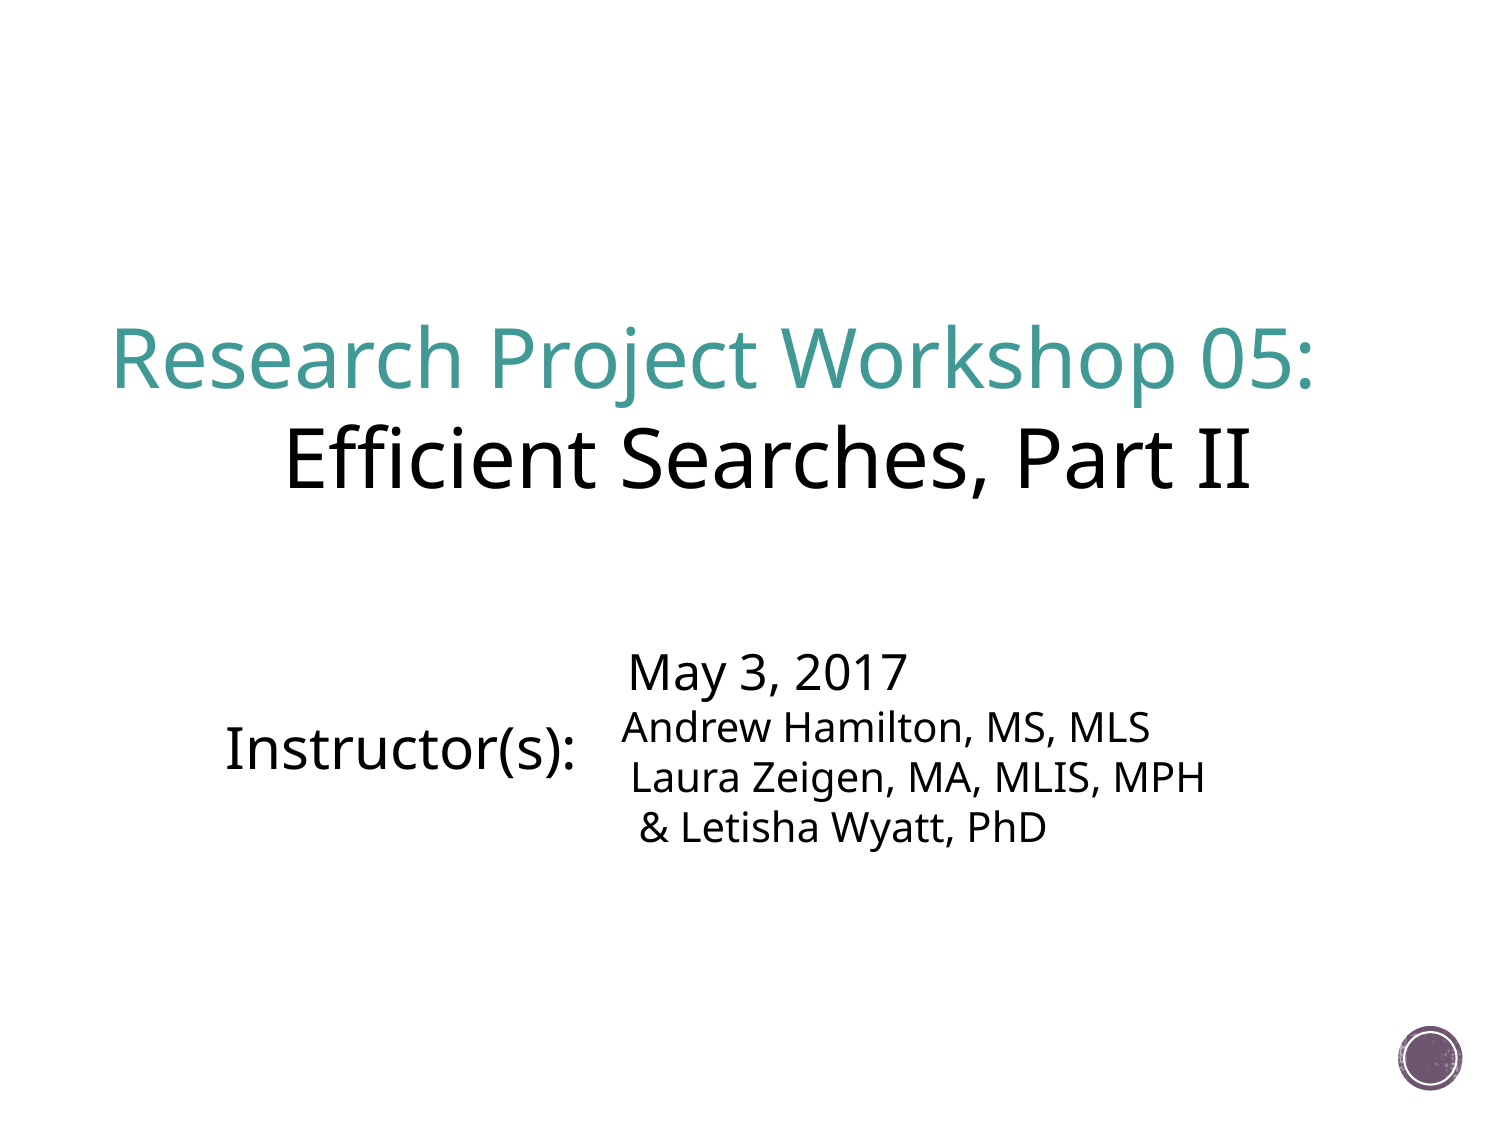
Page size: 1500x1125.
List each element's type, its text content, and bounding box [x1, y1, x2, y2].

text_box May 3, 2017 Andrew Hamilton, MS, MLS Laura Zeigen, MA, MLIS, MPH & Letisha Wyatt, PhD [71, 633, 1466, 858]
text_box Research Project Workshop 05: Efficient Searches, Part II [94, 297, 1443, 513]
text_box Instructor(s): [211, 703, 593, 789]
